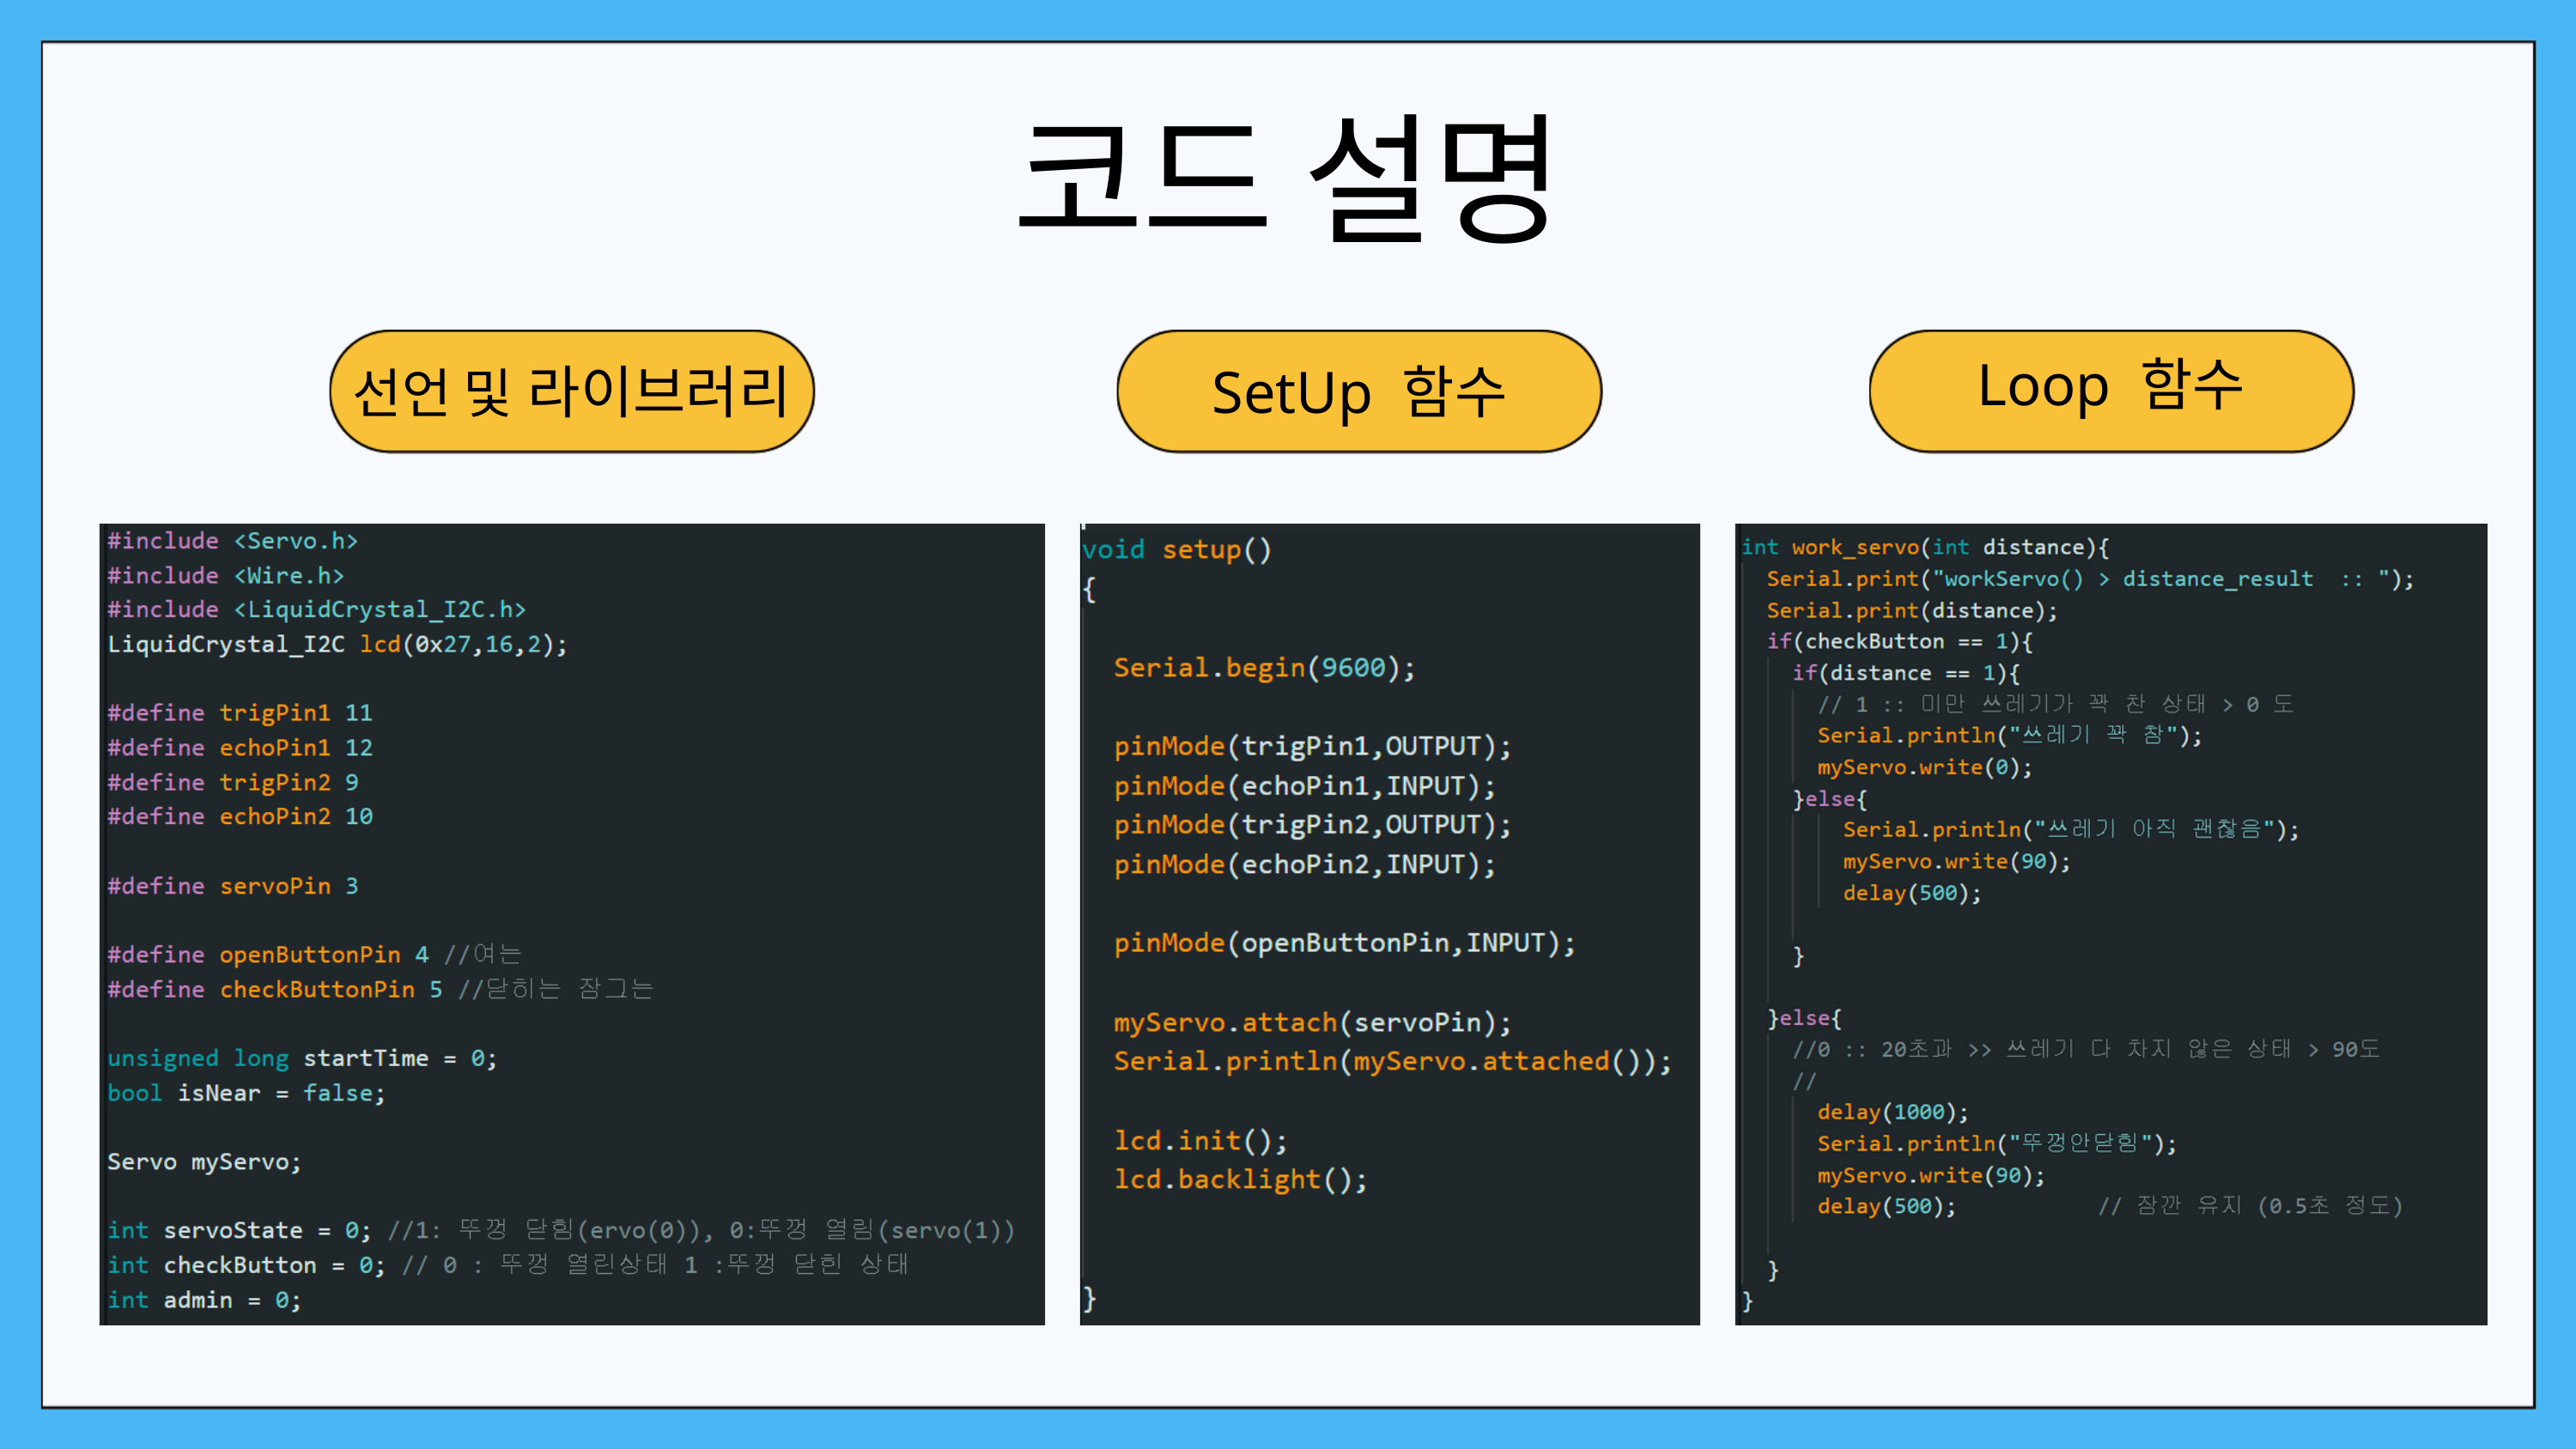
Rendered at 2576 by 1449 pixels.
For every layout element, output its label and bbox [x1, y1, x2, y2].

text_box [232, 293, 853, 446]
text_box [1868, 330, 2355, 348]
text_box [1826, 349, 2392, 439]
text_box [1868, 445, 2355, 454]
text_box [1079, 360, 1641, 487]
text_box [315, 104, 2263, 298]
text_box [40, 40, 2537, 1410]
text_box [1116, 330, 1603, 358]
